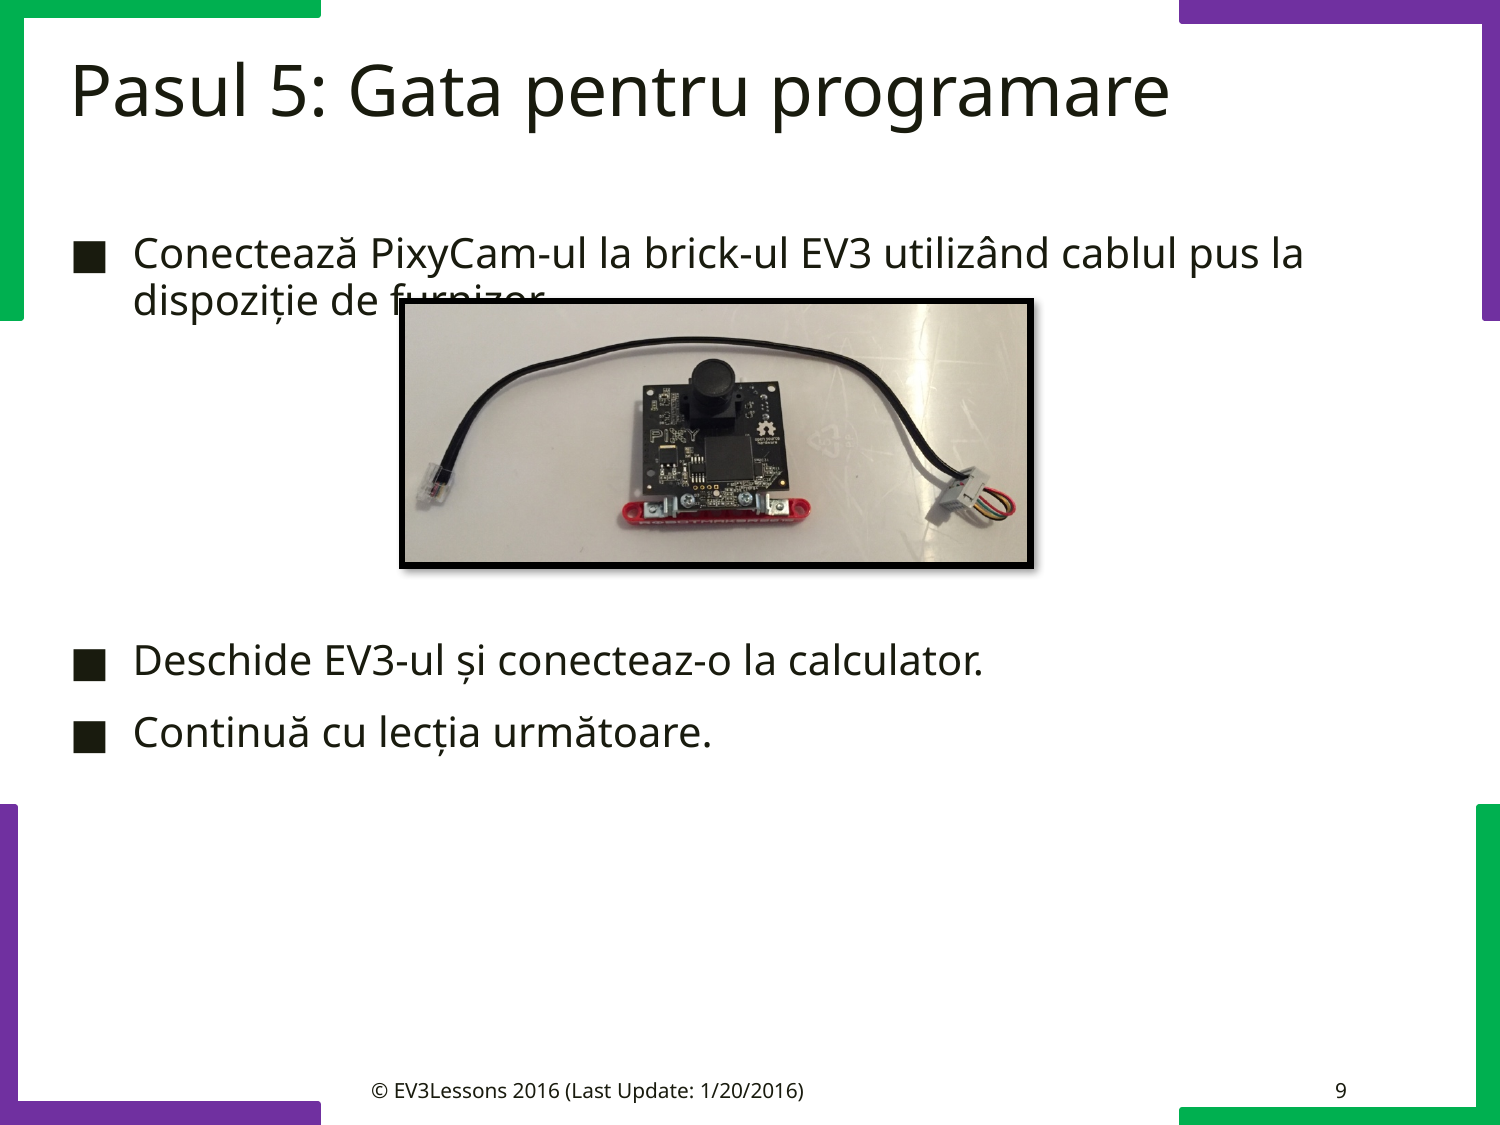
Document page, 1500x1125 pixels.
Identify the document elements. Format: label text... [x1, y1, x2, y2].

footer © EV3Lessons 2016 (Last Update: 1/20/2016) [355, 1058, 1129, 1125]
title Pasul 5: Gata pentru programare [54, 47, 1442, 185]
slide_number 9 [1165, 1058, 1362, 1125]
list Conectează PixyCam-ul la brick-ul EV3 utilizând cablul pus la dispoziție de furnizor. Deschide EV3-ul și conecteaz-o la calculator. Continuă cu lecția următoare. [54, 222, 1442, 1024]
picture [405, 304, 1028, 563]
